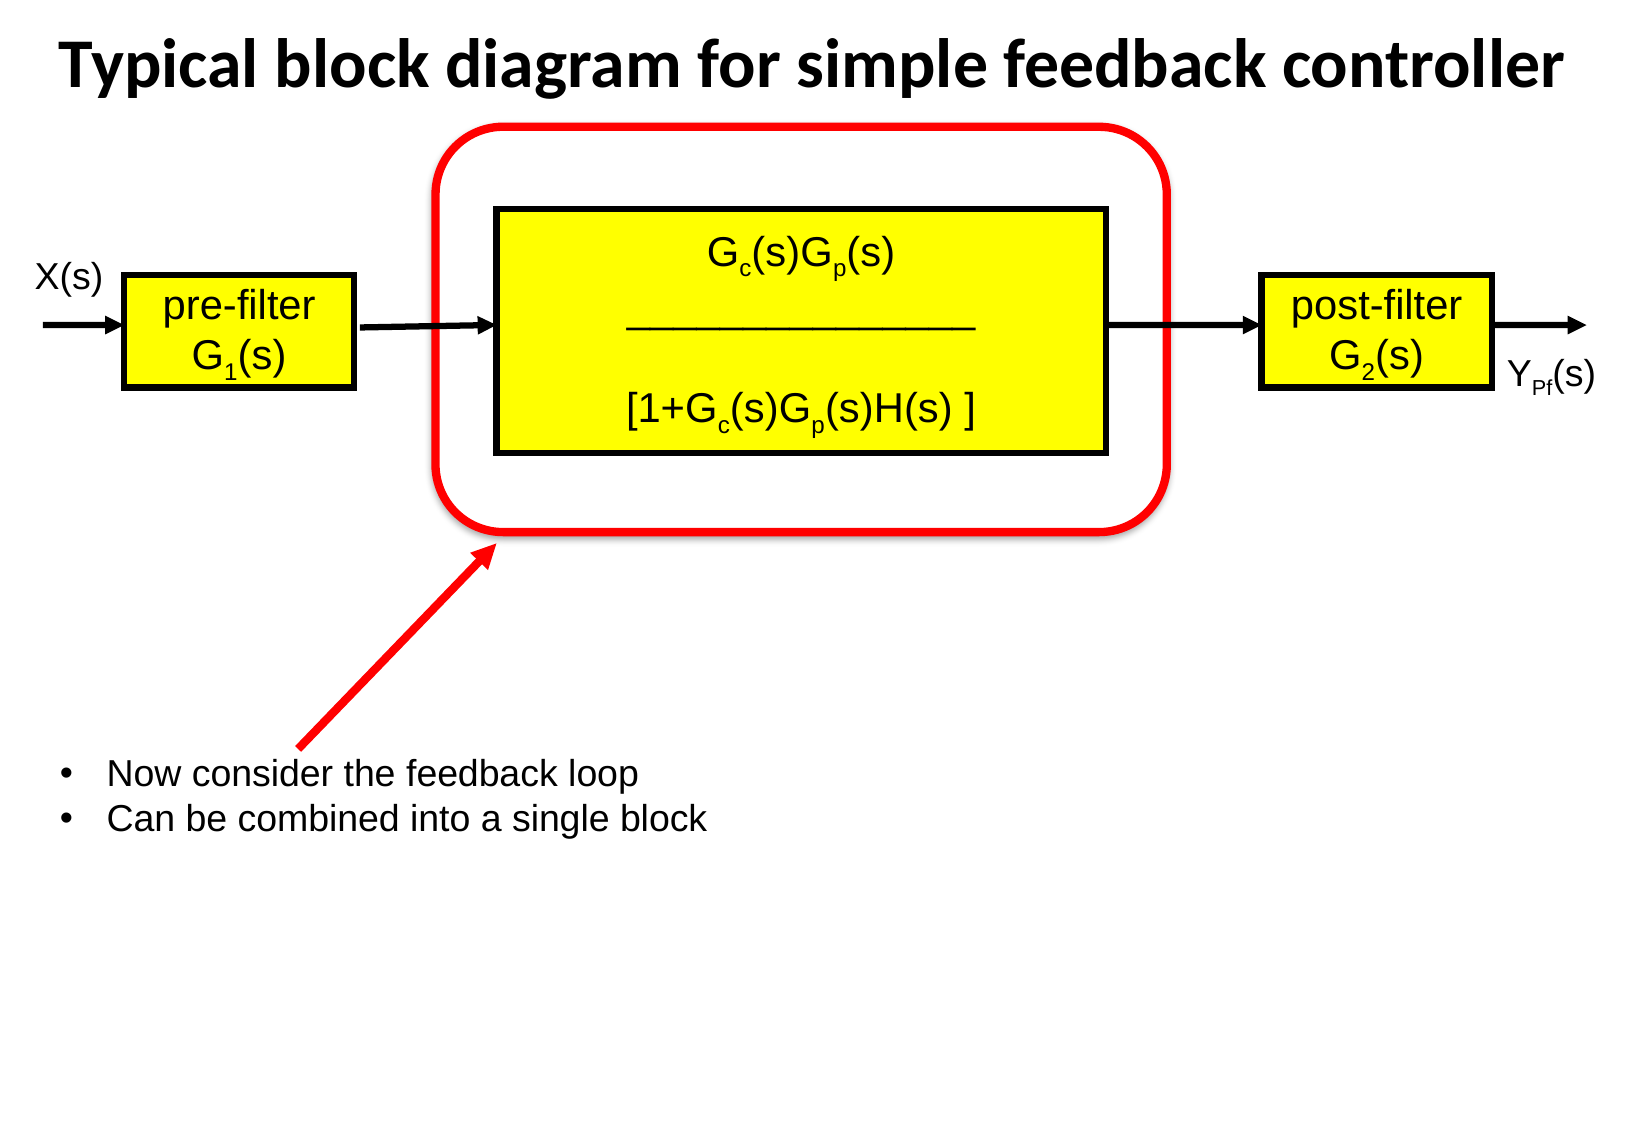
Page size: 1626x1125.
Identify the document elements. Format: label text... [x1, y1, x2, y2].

text_box X(s) [19, 244, 119, 305]
text_box Typical block diagram for simple feedback controller [0, 0, 1625, 119]
text_box YPf(s) [1492, 341, 1611, 408]
text_box [434, 326, 1168, 533]
text_box [434, 125, 1168, 326]
text_box [1105, 318, 1262, 332]
text_box post-filter G2(s) [1261, 275, 1492, 388]
text_box [1491, 318, 1587, 332]
text_box pre-filter G1(s) [124, 275, 355, 388]
text_box [298, 543, 497, 750]
text_box Now consider the feedback loop Can be combined into a single block [44, 742, 723, 847]
text_box Gc(s)Gp(s) _______________ [1+Gc(s)Gp(s)H(s) ] [496, 208, 1106, 454]
text_box [359, 319, 497, 332]
text_box [42, 318, 125, 332]
